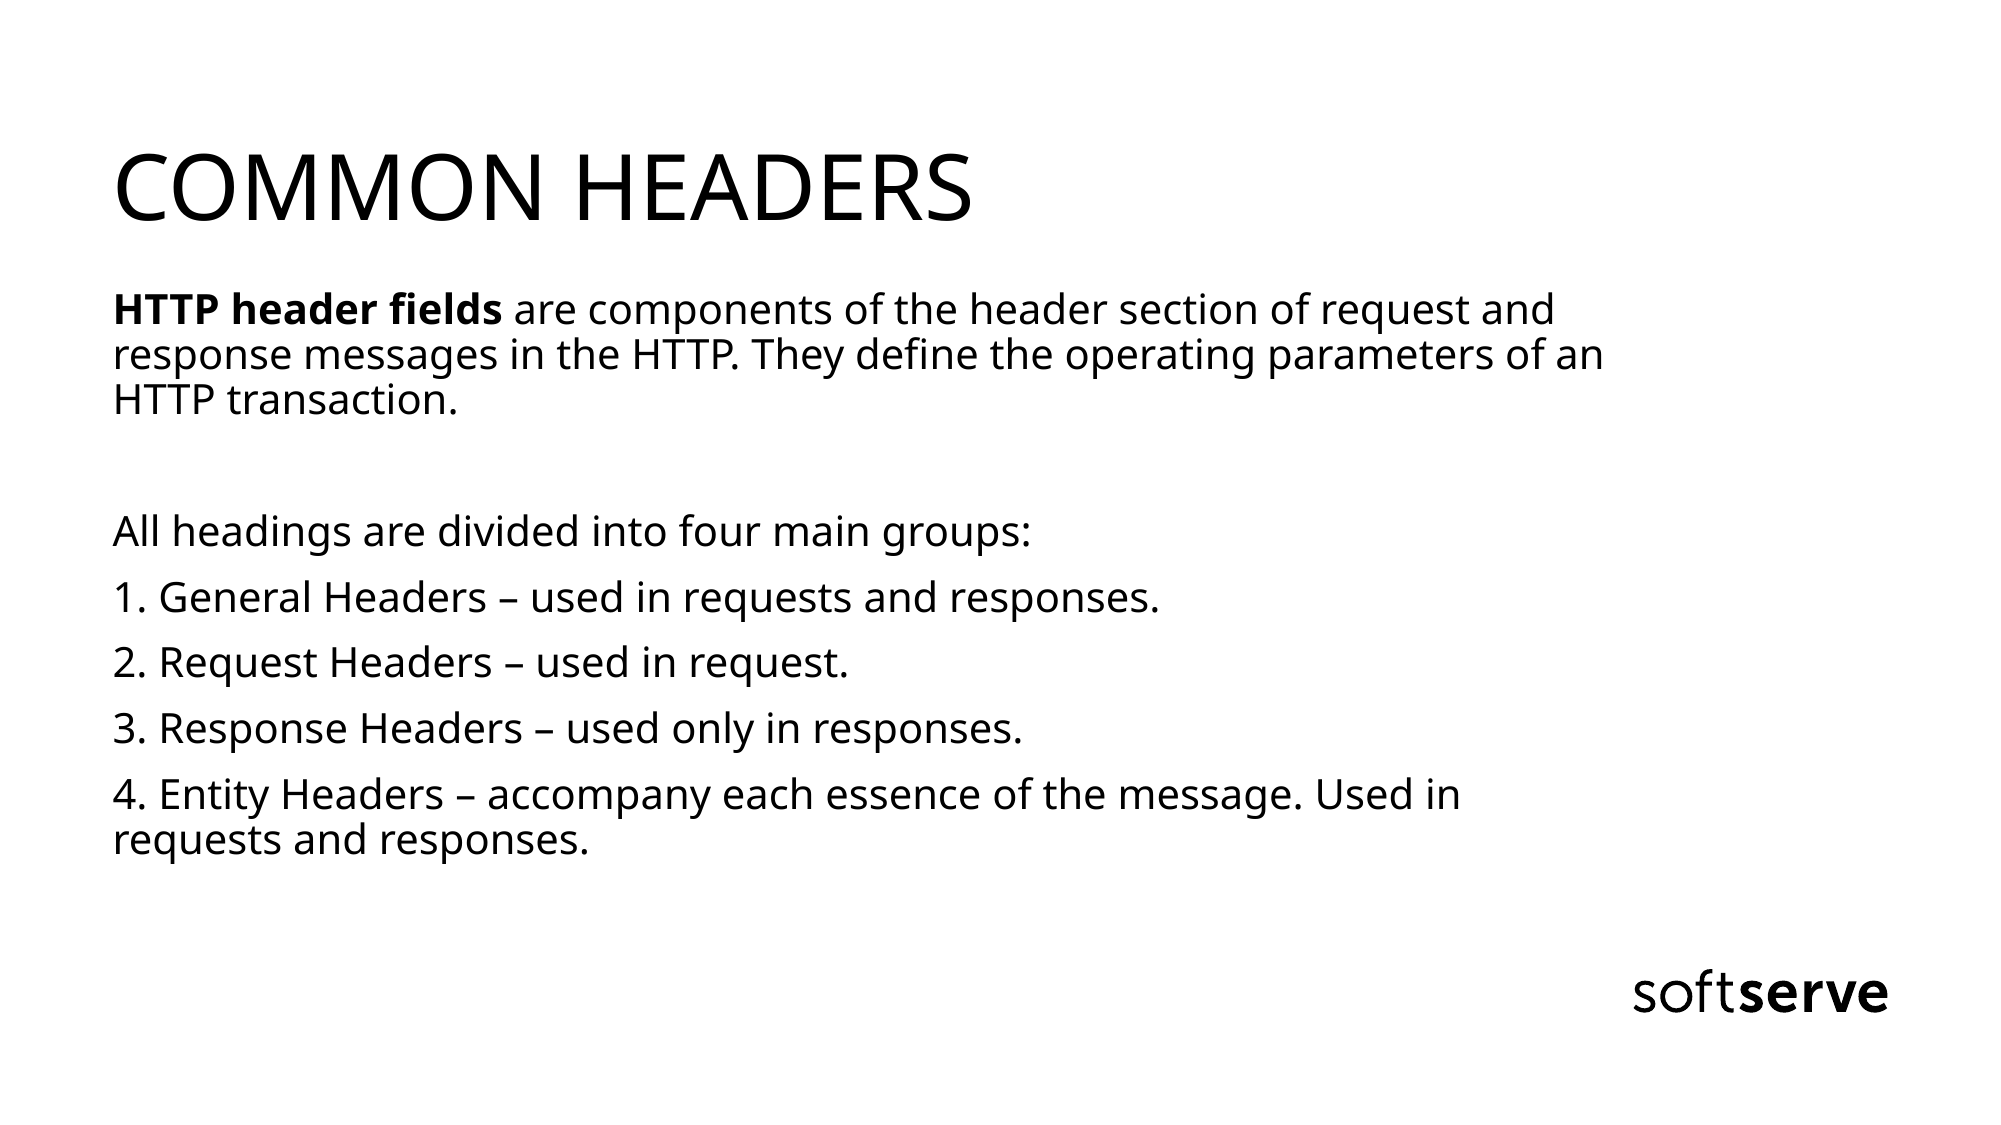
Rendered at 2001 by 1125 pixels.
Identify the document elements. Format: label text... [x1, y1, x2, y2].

list HTTP header fields are components of the header section of request and response messages in the HTTP. They define the operating parameters of an HTTP transaction. All headings are divided into four main groups: 1. General Headers – used in requests and responses. 2. Request Headers – used in request. 3. Response Headers – used only in responses. 4. Entity Headers – accompany each essence of the message. Used in requests and responses. [112, 284, 1622, 907]
text_box COMMON HEADERS [112, 2, 1888, 284]
